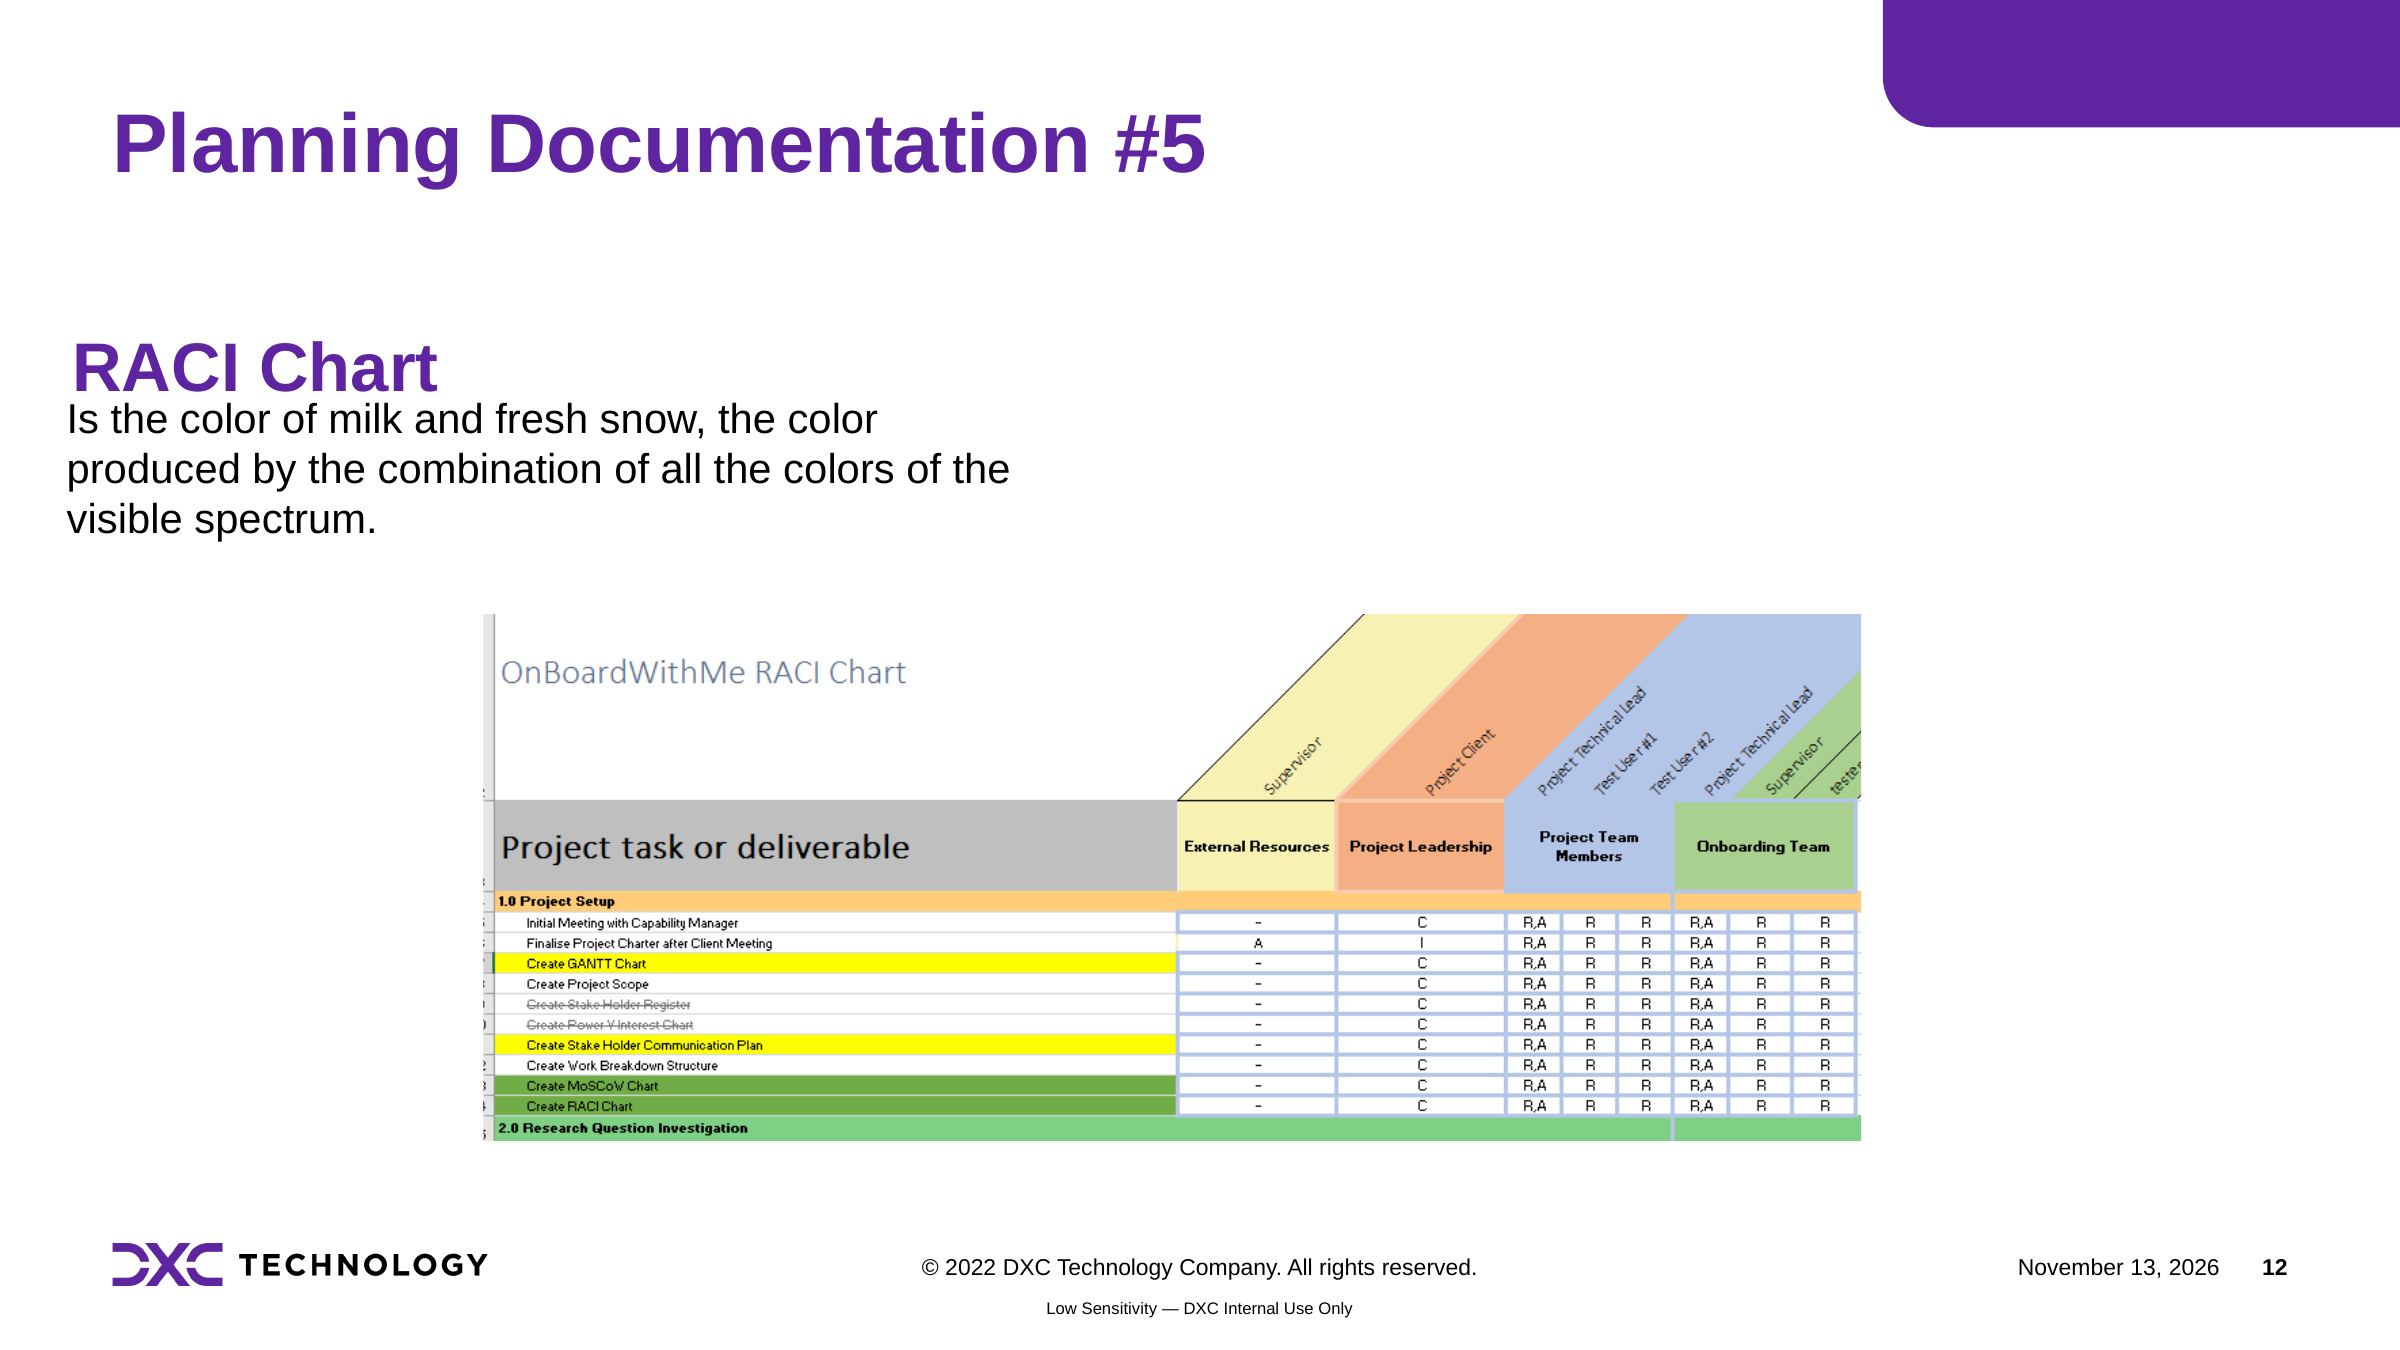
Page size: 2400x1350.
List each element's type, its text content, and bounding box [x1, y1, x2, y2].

title Planning Documentation #5 [112, 104, 1862, 338]
picture [112, 1243, 488, 1286]
picture [483, 614, 1862, 1141]
text_box Is the color of milk and fresh snow, the color produced by the combination of all the colors of the visible spectrum. [51, 377, 1031, 470]
text_box RACI Chart [72, 335, 1237, 405]
